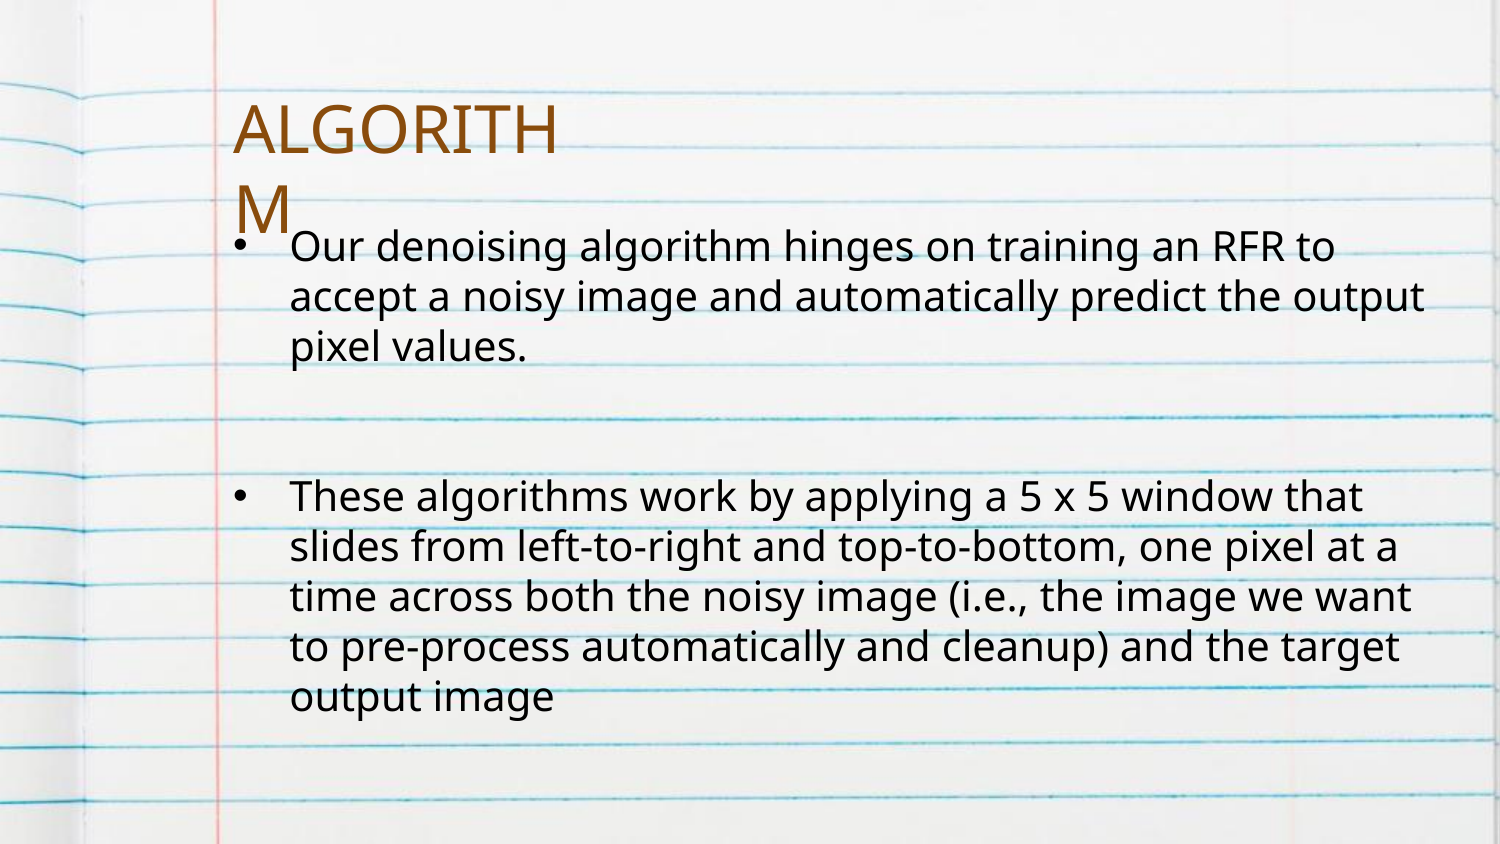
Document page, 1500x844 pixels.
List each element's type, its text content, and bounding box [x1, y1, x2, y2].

picture [0, 0, 1500, 844]
text_box Our denoising algorithm hinges on training an RFR to accept a noisy image and automatically predict the output pixel values. These algorithms work by applying a 5 x 5 window that slides from left-to-right and top-to-bottom, one pixel at a time across both the noisy image (i.e., the image we want to pre-process automatically and cleanup) and the target output image [218, 212, 1447, 728]
text_box ALGORITHM [218, 79, 621, 212]
